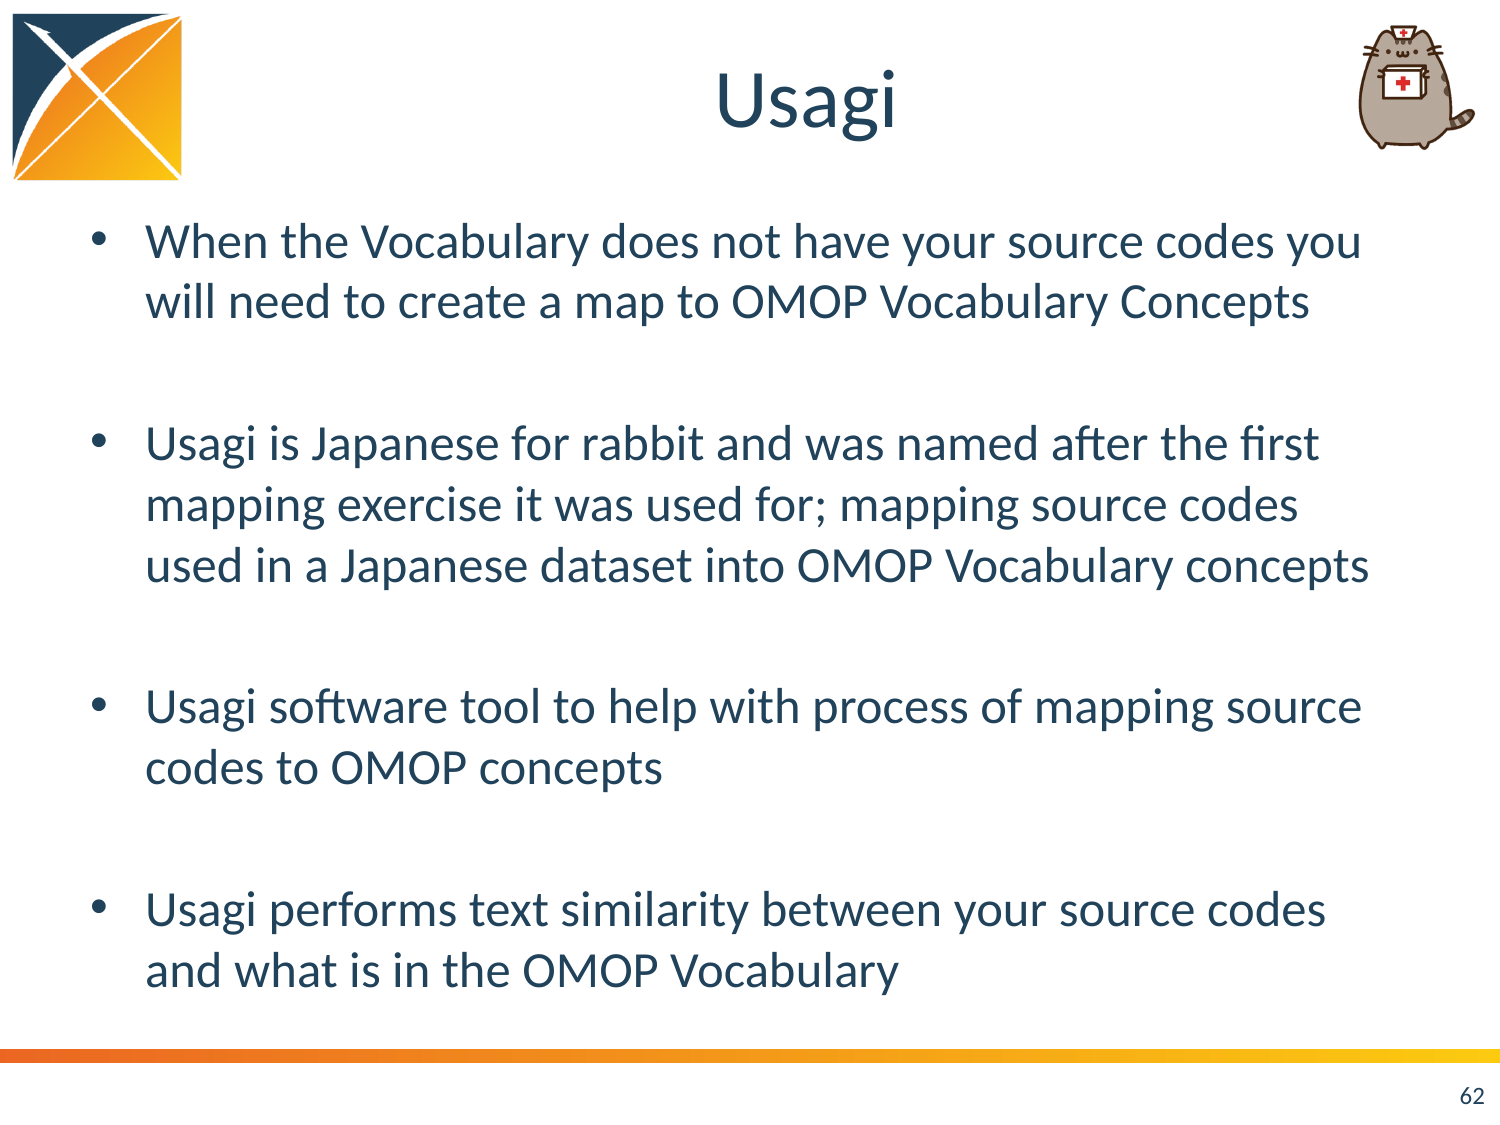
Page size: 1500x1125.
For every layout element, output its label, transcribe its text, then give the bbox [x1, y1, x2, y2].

list When the Vocabulary does not have your source codes you will need to create a map to OMOP Vocabulary Concepts Usagi is Japanese for rabbit and was named after the first mapping exercise it was used for; mapping source codes used in a Japanese dataset into OMOP Vocabulary concepts Usagi software tool to help with process of mapping source codes to OMOP concepts Usagi performs text similarity between your source codes and what is in the OMOP Vocabulary [75, 200, 1425, 1005]
picture [0, 0, 206, 200]
picture [1324, 6, 1493, 171]
title Usagi [187, 24, 1319, 163]
slide_number 62 [1149, 1065, 1500, 1125]
